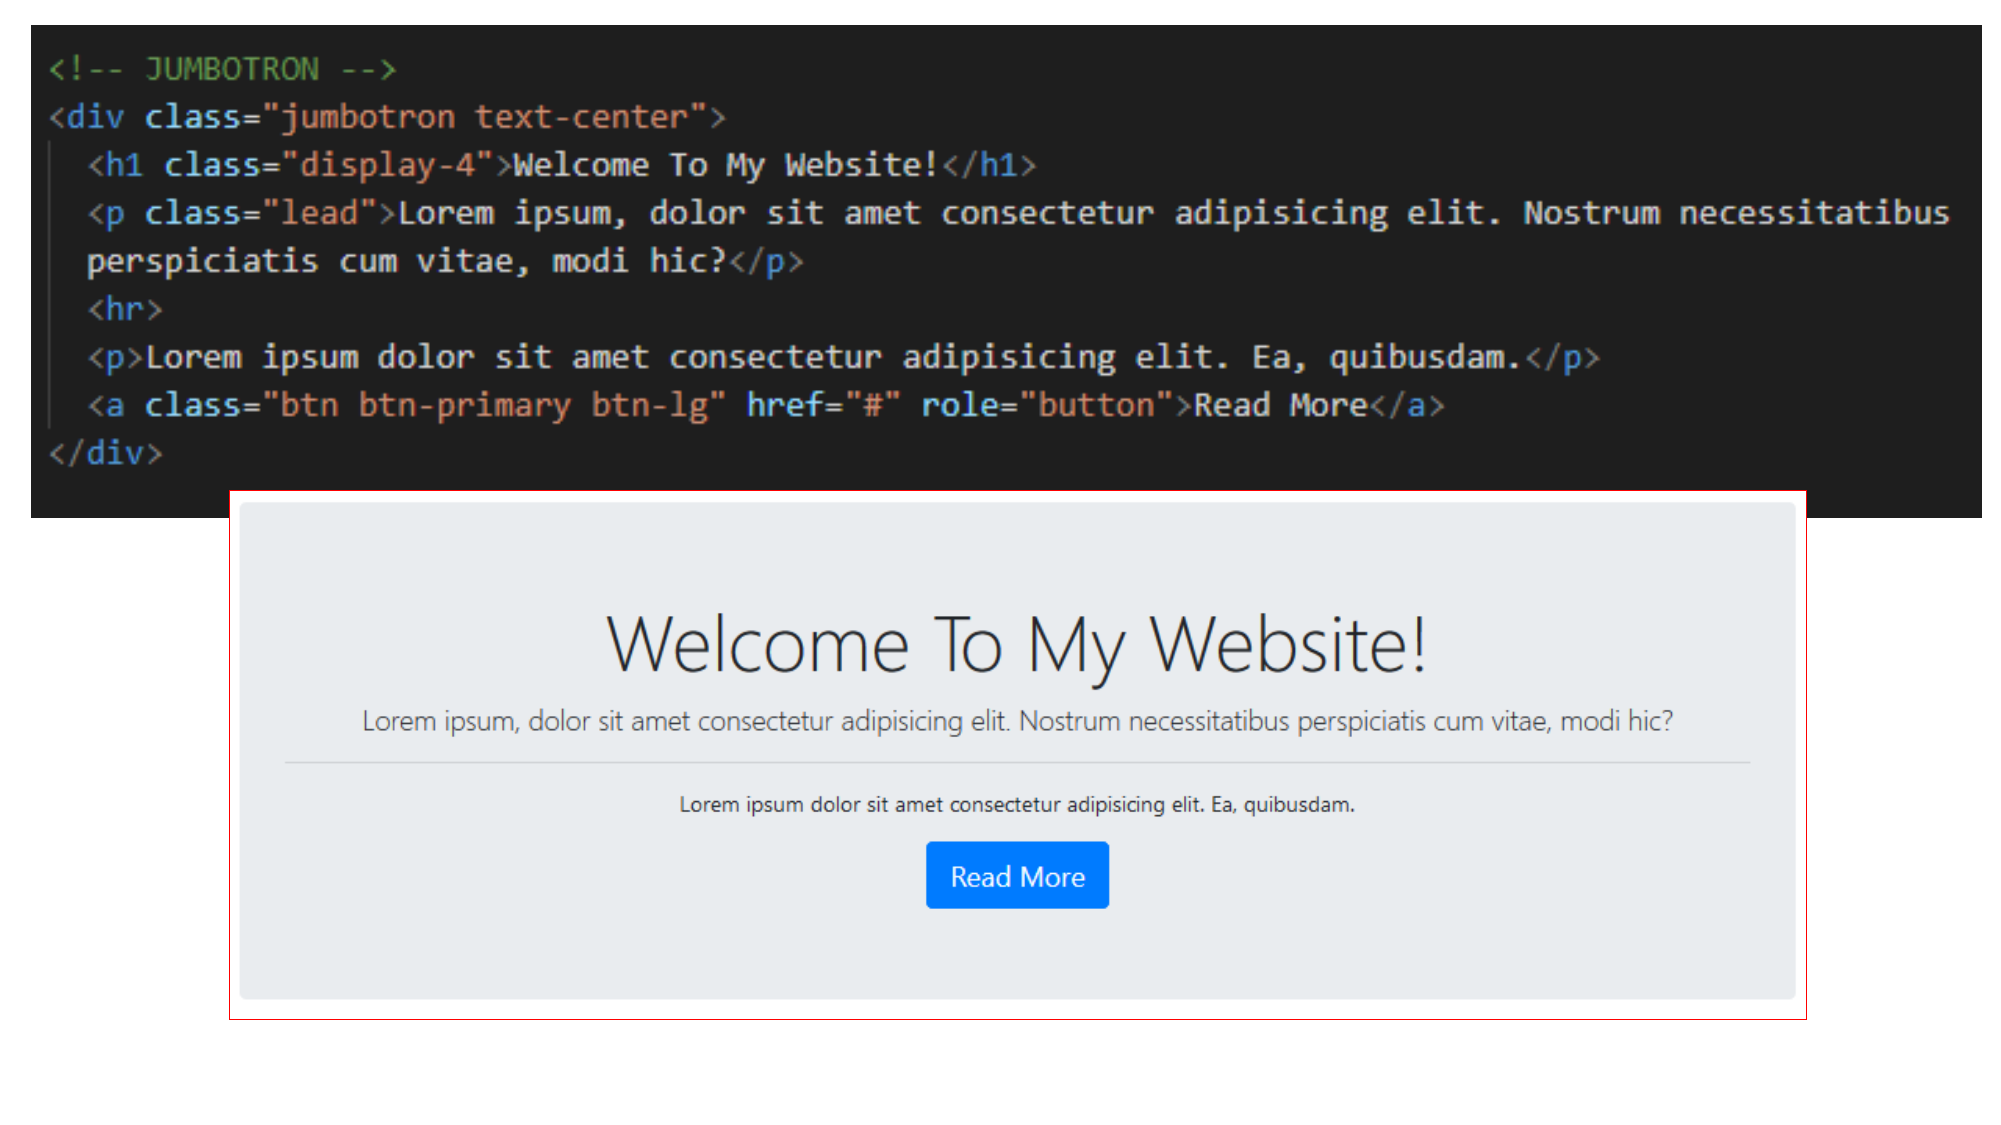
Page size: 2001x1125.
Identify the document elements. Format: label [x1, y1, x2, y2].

picture [31, 25, 1982, 1020]
